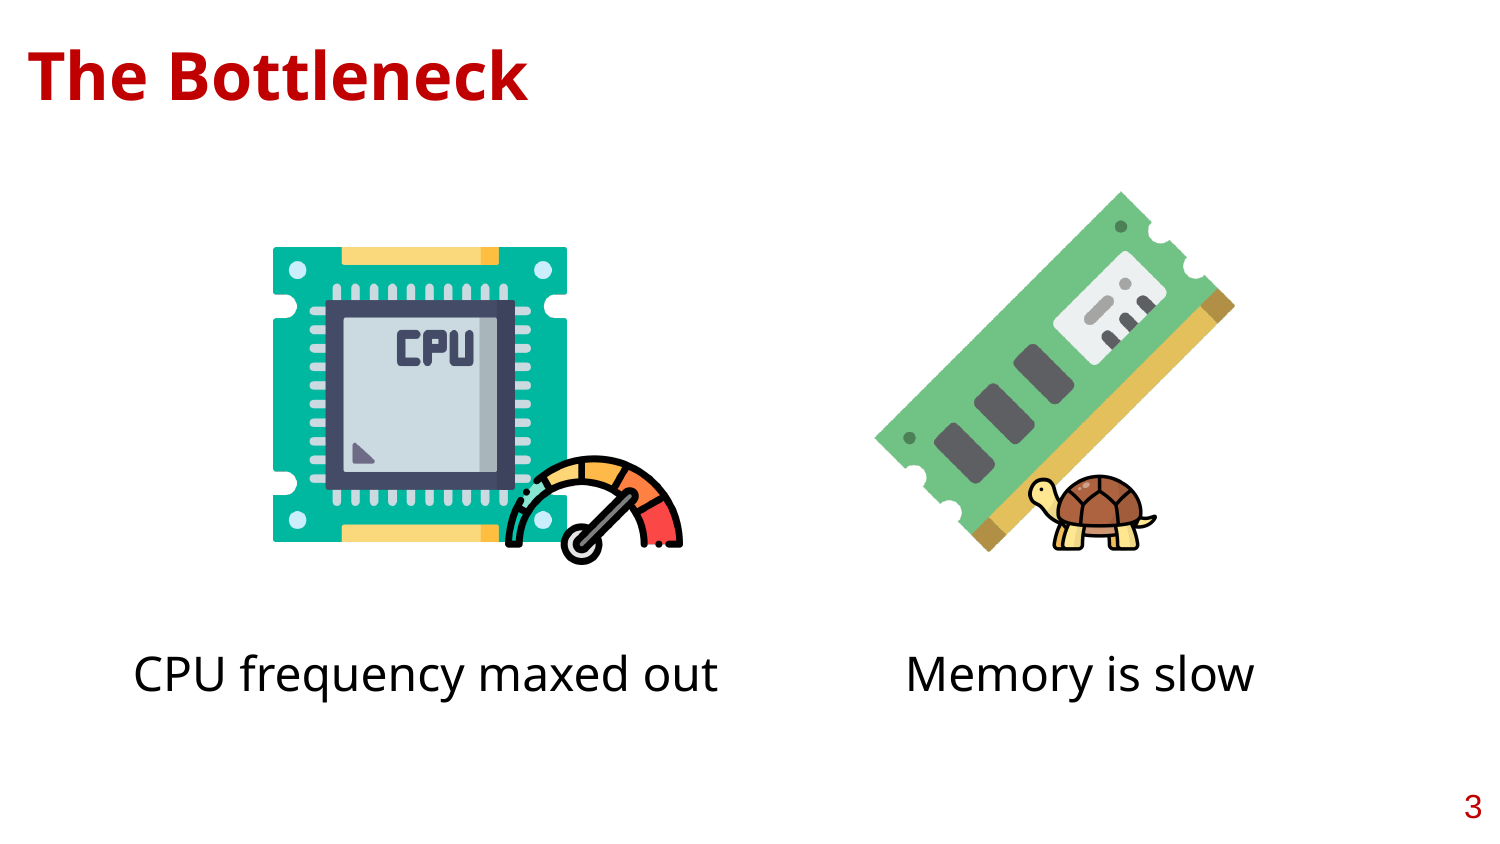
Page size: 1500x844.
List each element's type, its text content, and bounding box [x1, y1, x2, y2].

title The Bottleneck [16, 22, 1414, 117]
picture [874, 191, 1235, 577]
text_box CPU frequency maxed out [117, 628, 838, 716]
picture [272, 247, 683, 599]
text_box Memory is slow [889, 628, 1296, 716]
slide_number ‹#› [1388, 773, 1494, 838]
